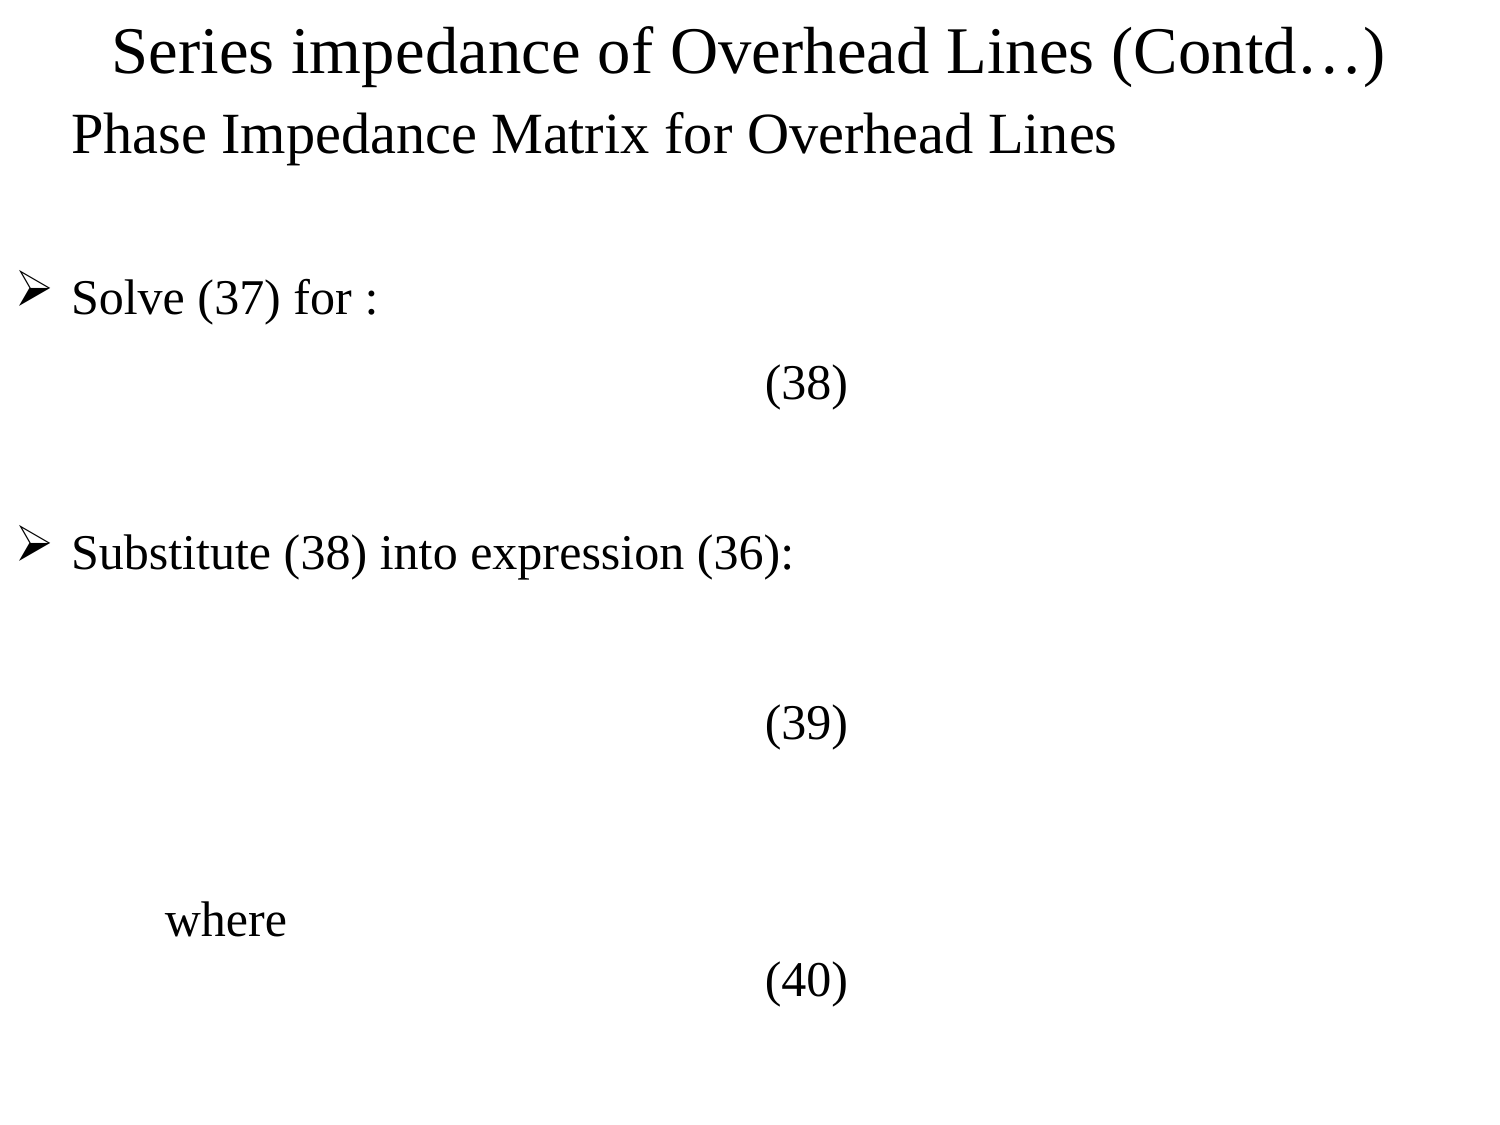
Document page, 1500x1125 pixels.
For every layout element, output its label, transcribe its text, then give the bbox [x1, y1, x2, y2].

text_box Series impedance of Overhead Lines (Contd…) [0, 0, 1500, 95]
text_box Phase Impedance Matrix for Overhead Lines [0, 95, 1500, 223]
